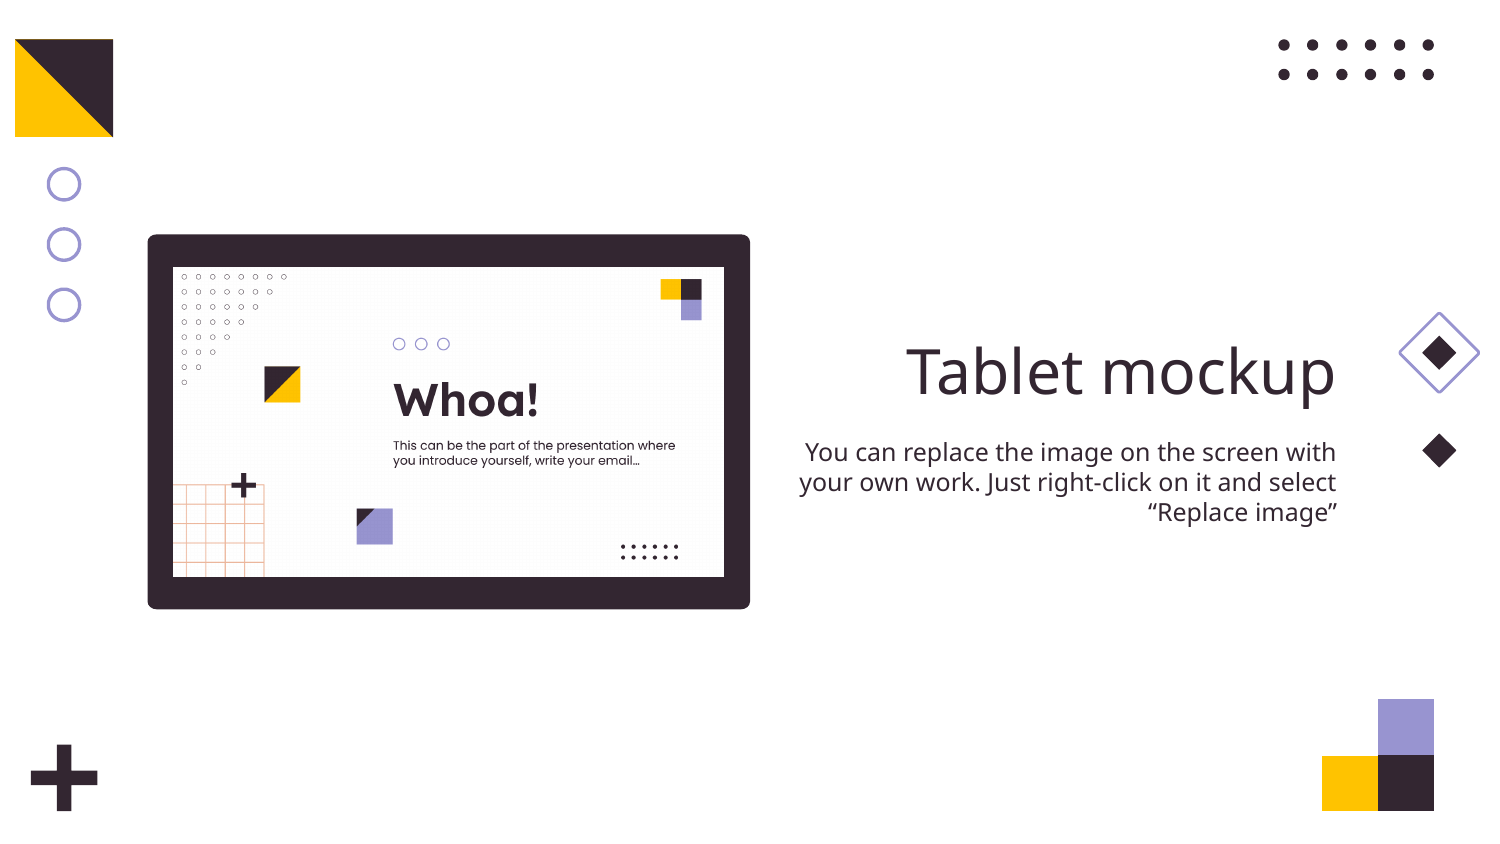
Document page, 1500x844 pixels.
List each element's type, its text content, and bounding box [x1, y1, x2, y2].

subtitle You can replace the image on the screen with your own work. Just right-click on it and select “Replace image” [762, 421, 1353, 534]
title Tablet mockup [762, 310, 1353, 421]
picture [173, 266, 725, 577]
text_box [147, 234, 751, 610]
